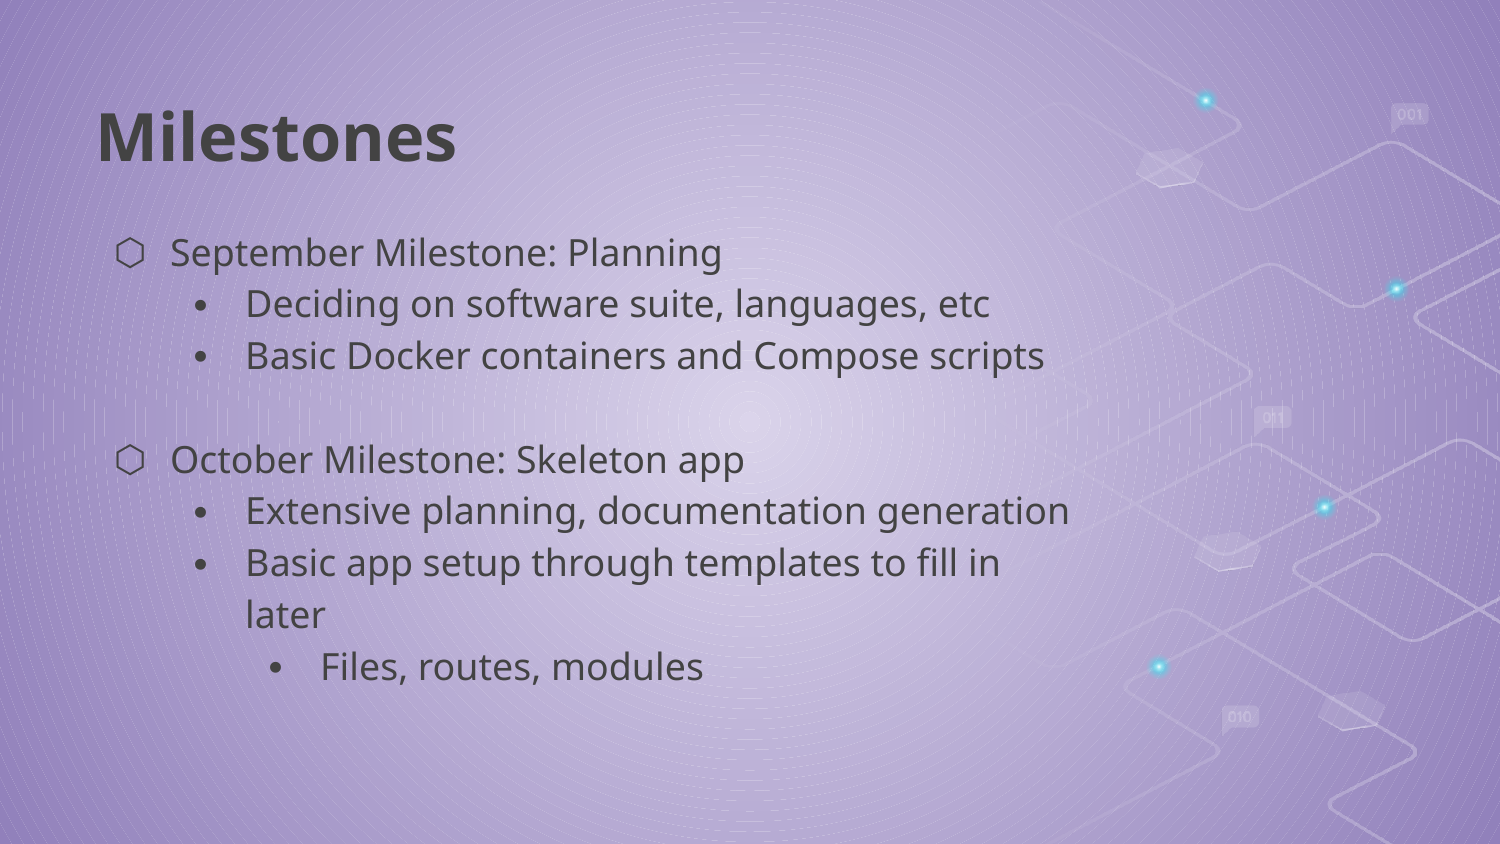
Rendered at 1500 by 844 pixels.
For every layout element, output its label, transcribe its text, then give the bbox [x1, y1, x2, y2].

list September Milestone: Planning Deciding on software suite, languages, etc Basic Docker containers and Compose scripts October Milestone: Skeleton app Extensive planning, documentation generation Basic app setup through templates to fill in later Files, routes, modules [95, 221, 1082, 741]
picture [0, 0, 1500, 844]
title Milestones [95, 33, 1082, 175]
